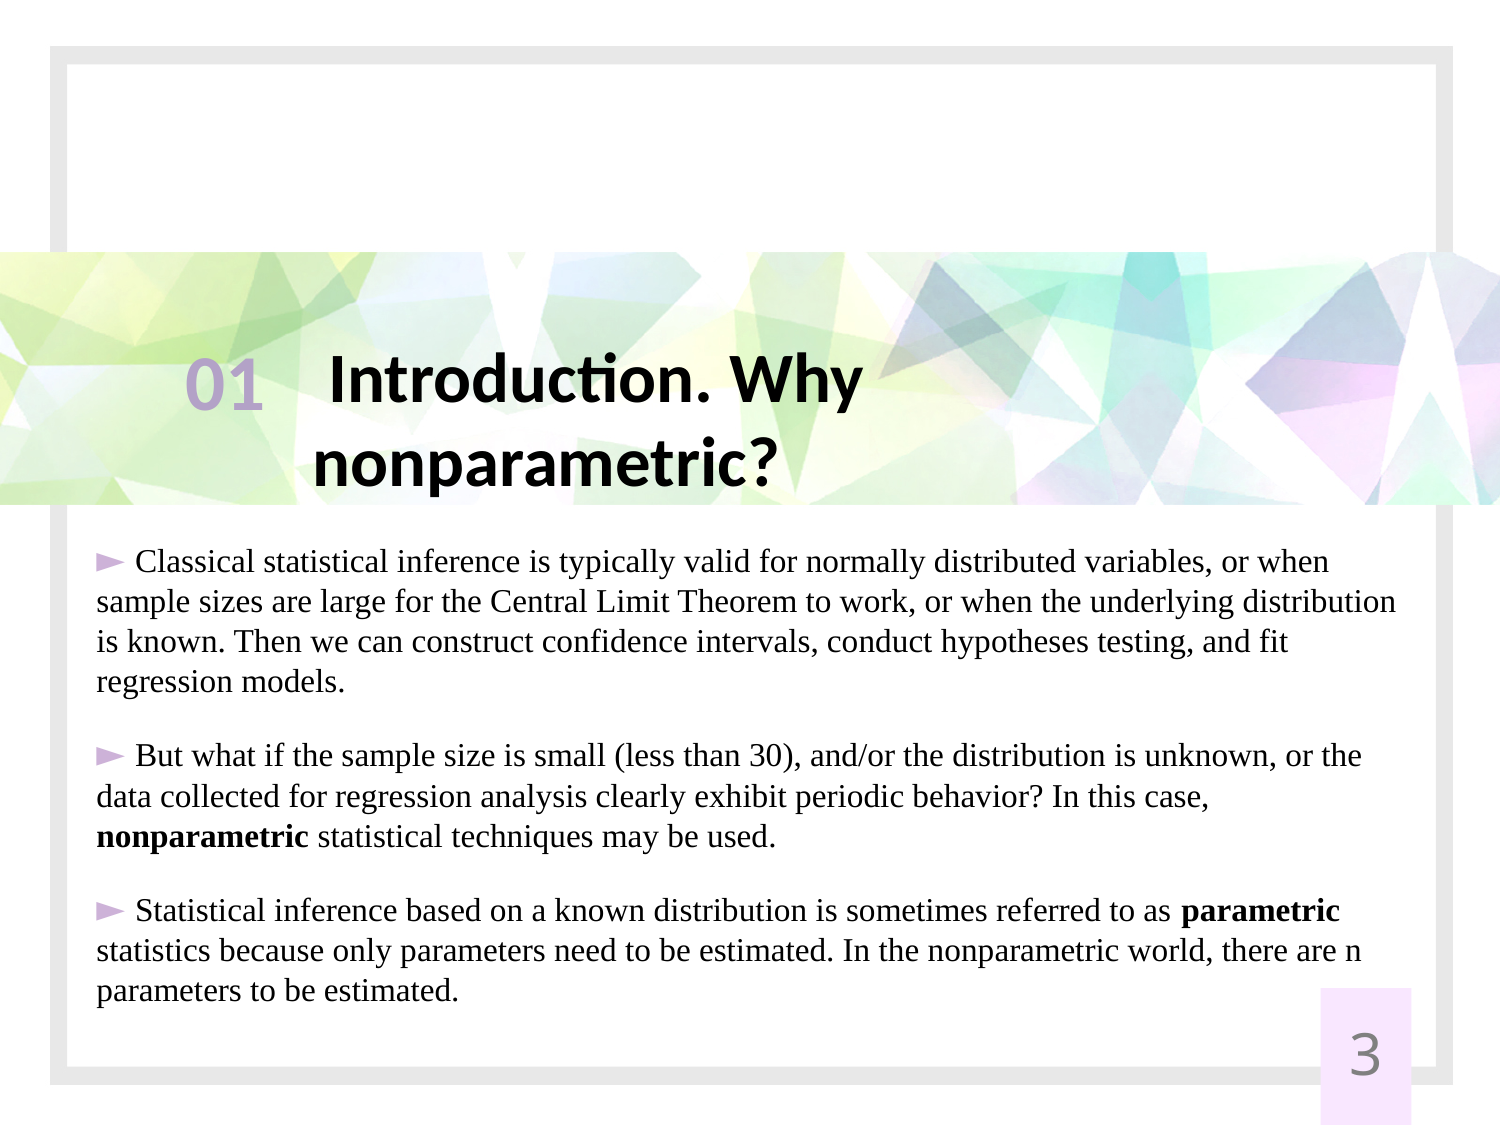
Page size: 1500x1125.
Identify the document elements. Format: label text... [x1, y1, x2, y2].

text_box ► Classical statistical inference is typically valid for normally distributed variables, or when sample sizes are large for the Central Limit Theorem to work, or when the underlying distribution is known. Then we can construct confidence intervals, conduct hypotheses testing, and fit regression models. [81, 527, 1425, 707]
picture [0, 0, 1500, 1125]
text_box ► Statistical inference based on a known distribution is sometimes referred to as parametric statistics because only parameters need to be estimated. In the nonparametric world, there are n parameters to be estimated. [81, 876, 1419, 1016]
text_box ► But what if the sample size is small (less than 30), and/or the distribution is unknown, or the data collected for regression analysis clearly exhibit periodic behavior? In this case, nonparametric statistical techniques may be used. [81, 721, 1419, 862]
text_box 3 [1320, 1016, 1412, 1125]
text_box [169, 323, 1337, 427]
